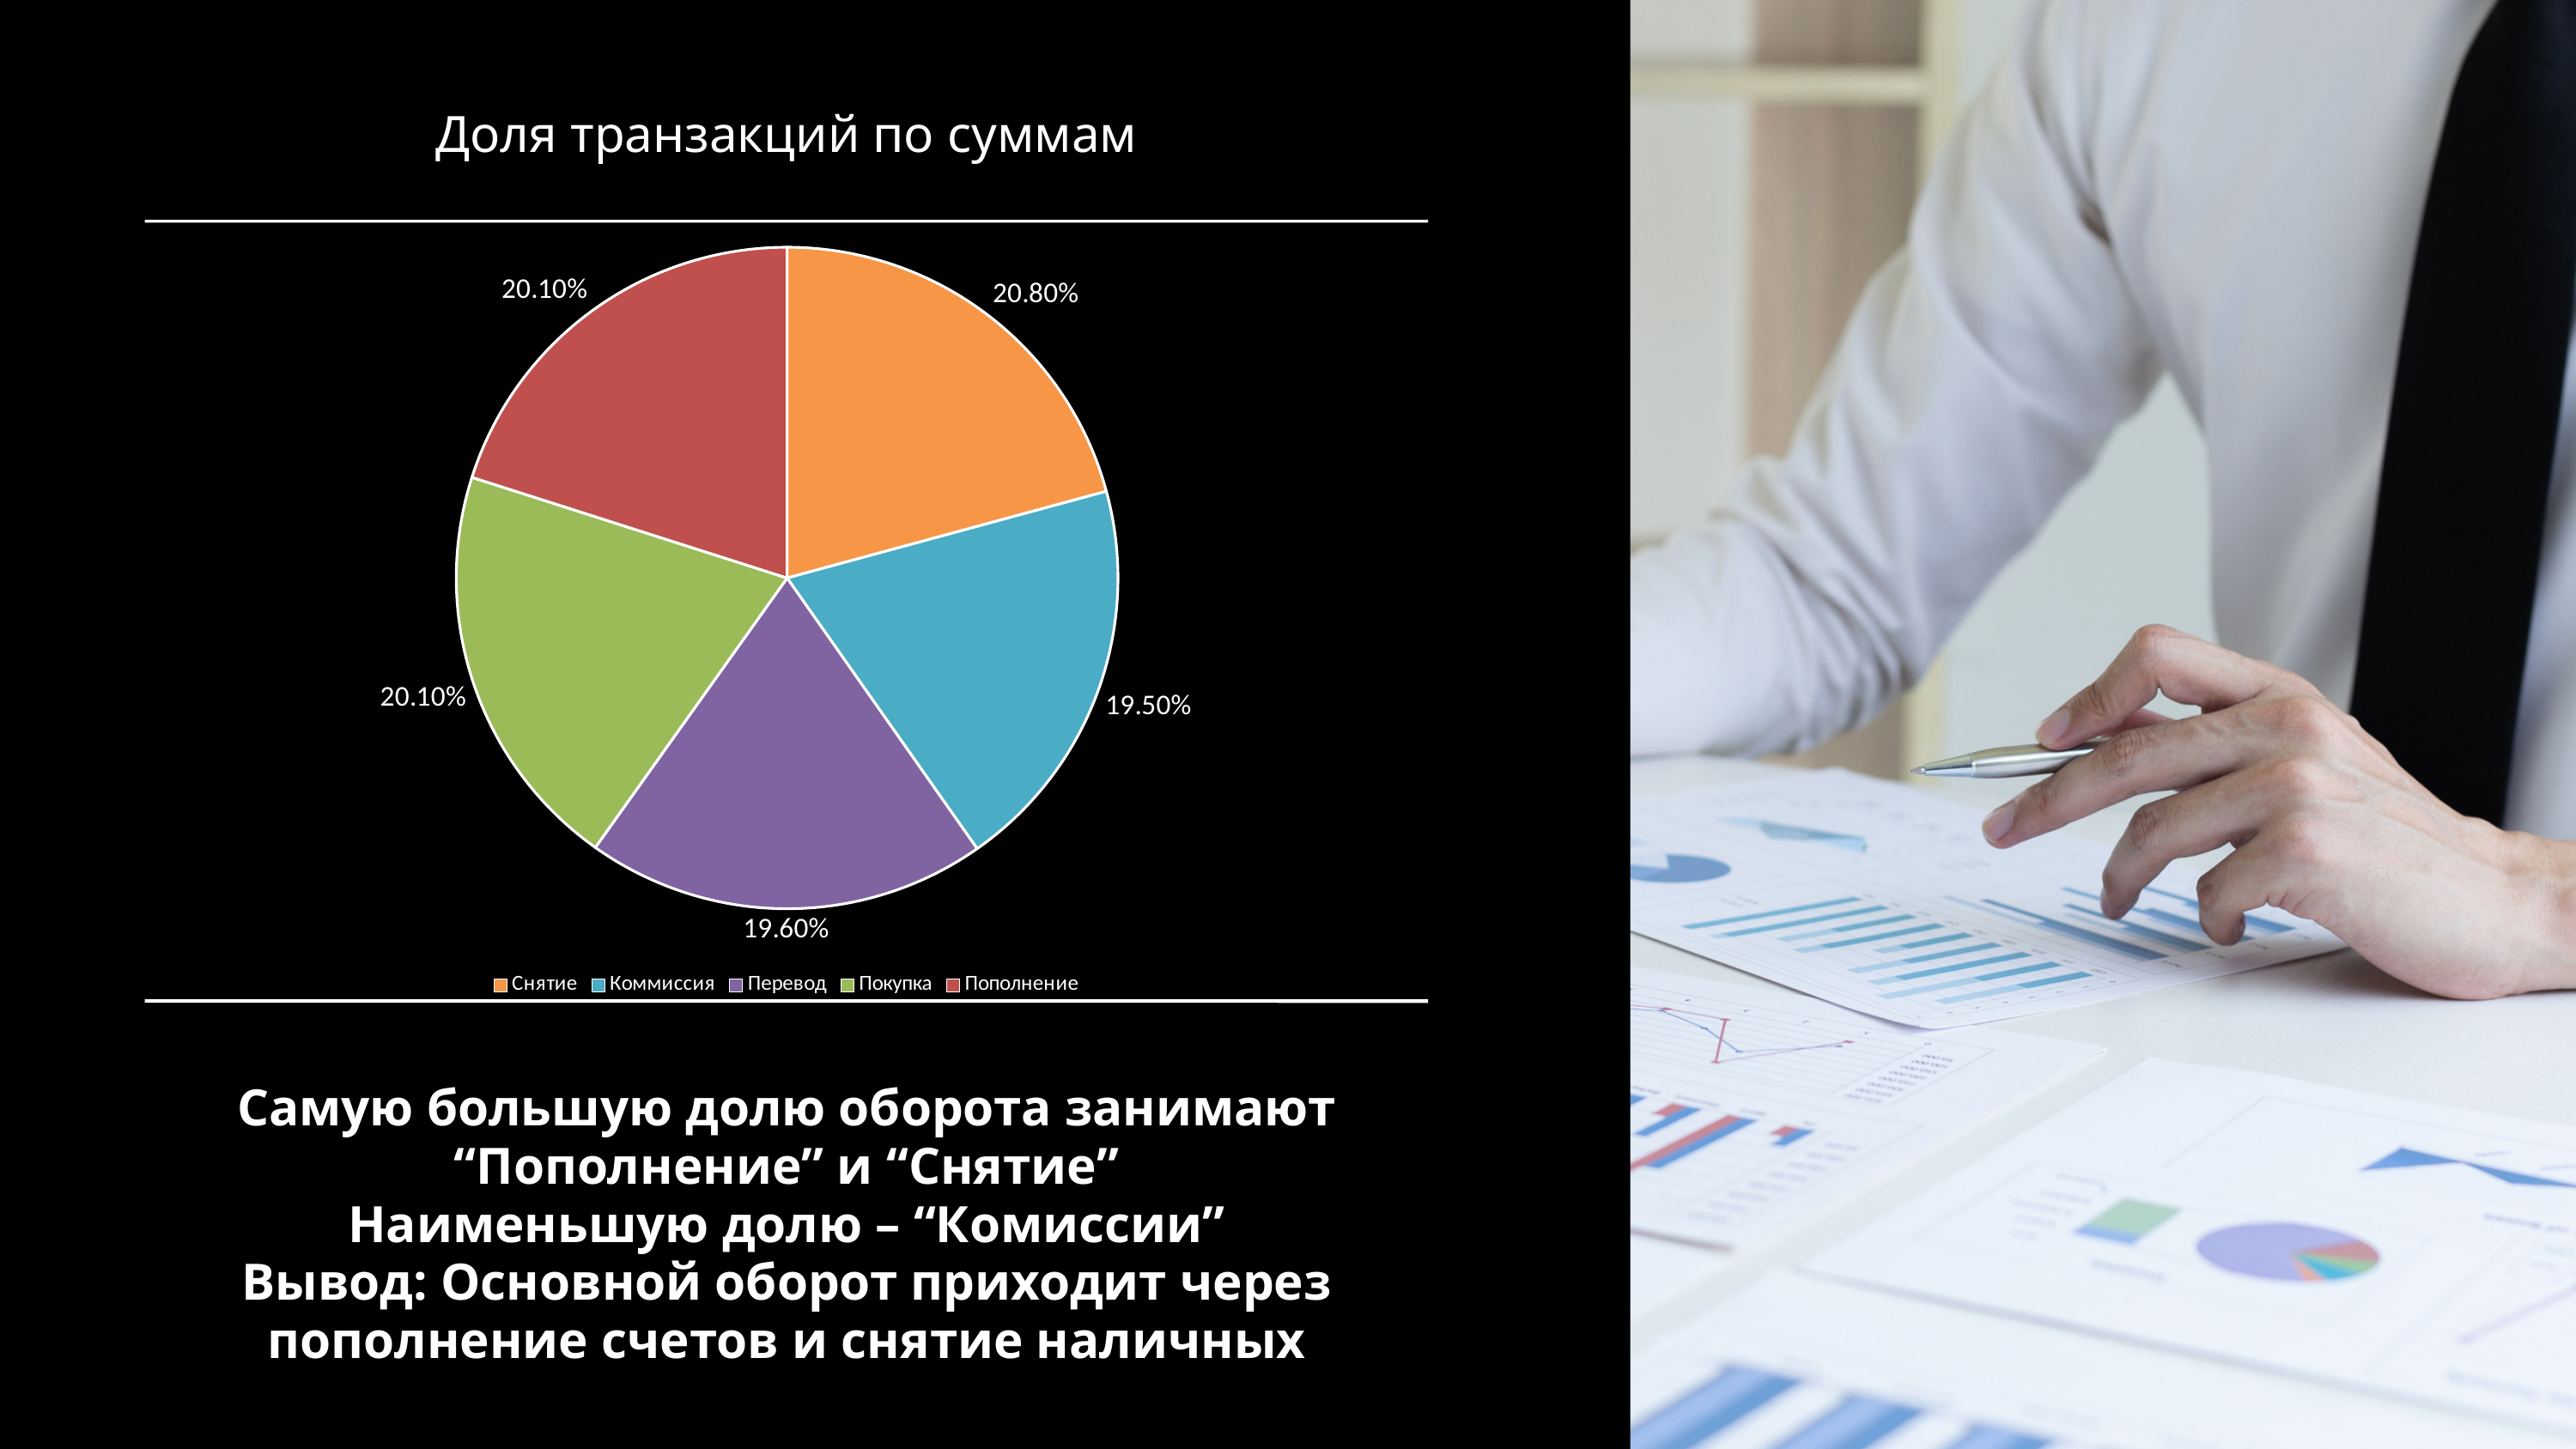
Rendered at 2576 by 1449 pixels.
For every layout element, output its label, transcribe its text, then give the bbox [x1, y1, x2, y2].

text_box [1630, 0, 2576, 1449]
chart [206, 227, 1367, 1002]
text_box Доля транзакций по суммам [144, 101, 1429, 162]
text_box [144, 1000, 1429, 1374]
